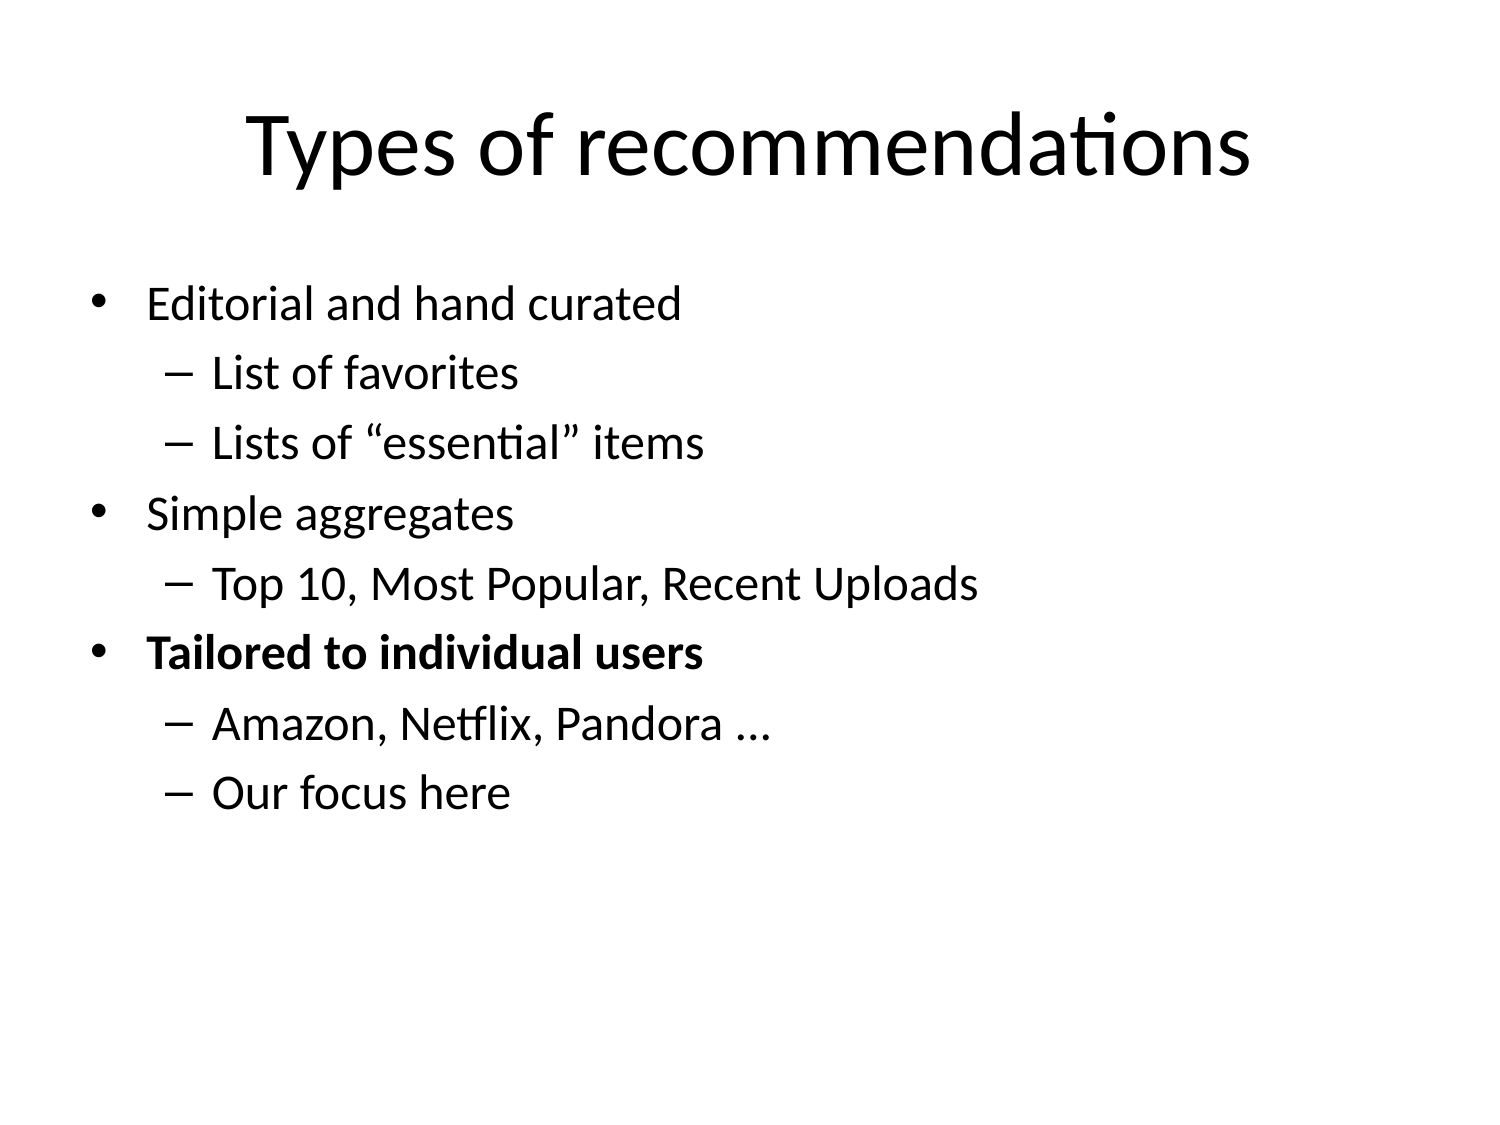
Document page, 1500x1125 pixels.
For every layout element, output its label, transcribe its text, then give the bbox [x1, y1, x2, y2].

title Types of recommendations [75, 45, 1425, 233]
list Editorial and hand curated List of favorites Lists of “essential” items Simple aggregates Top 10, Most Popular, Recent Uploads Tailored to individual users Amazon, Netflix, Pandora ... Our focus here [75, 262, 1425, 1005]
